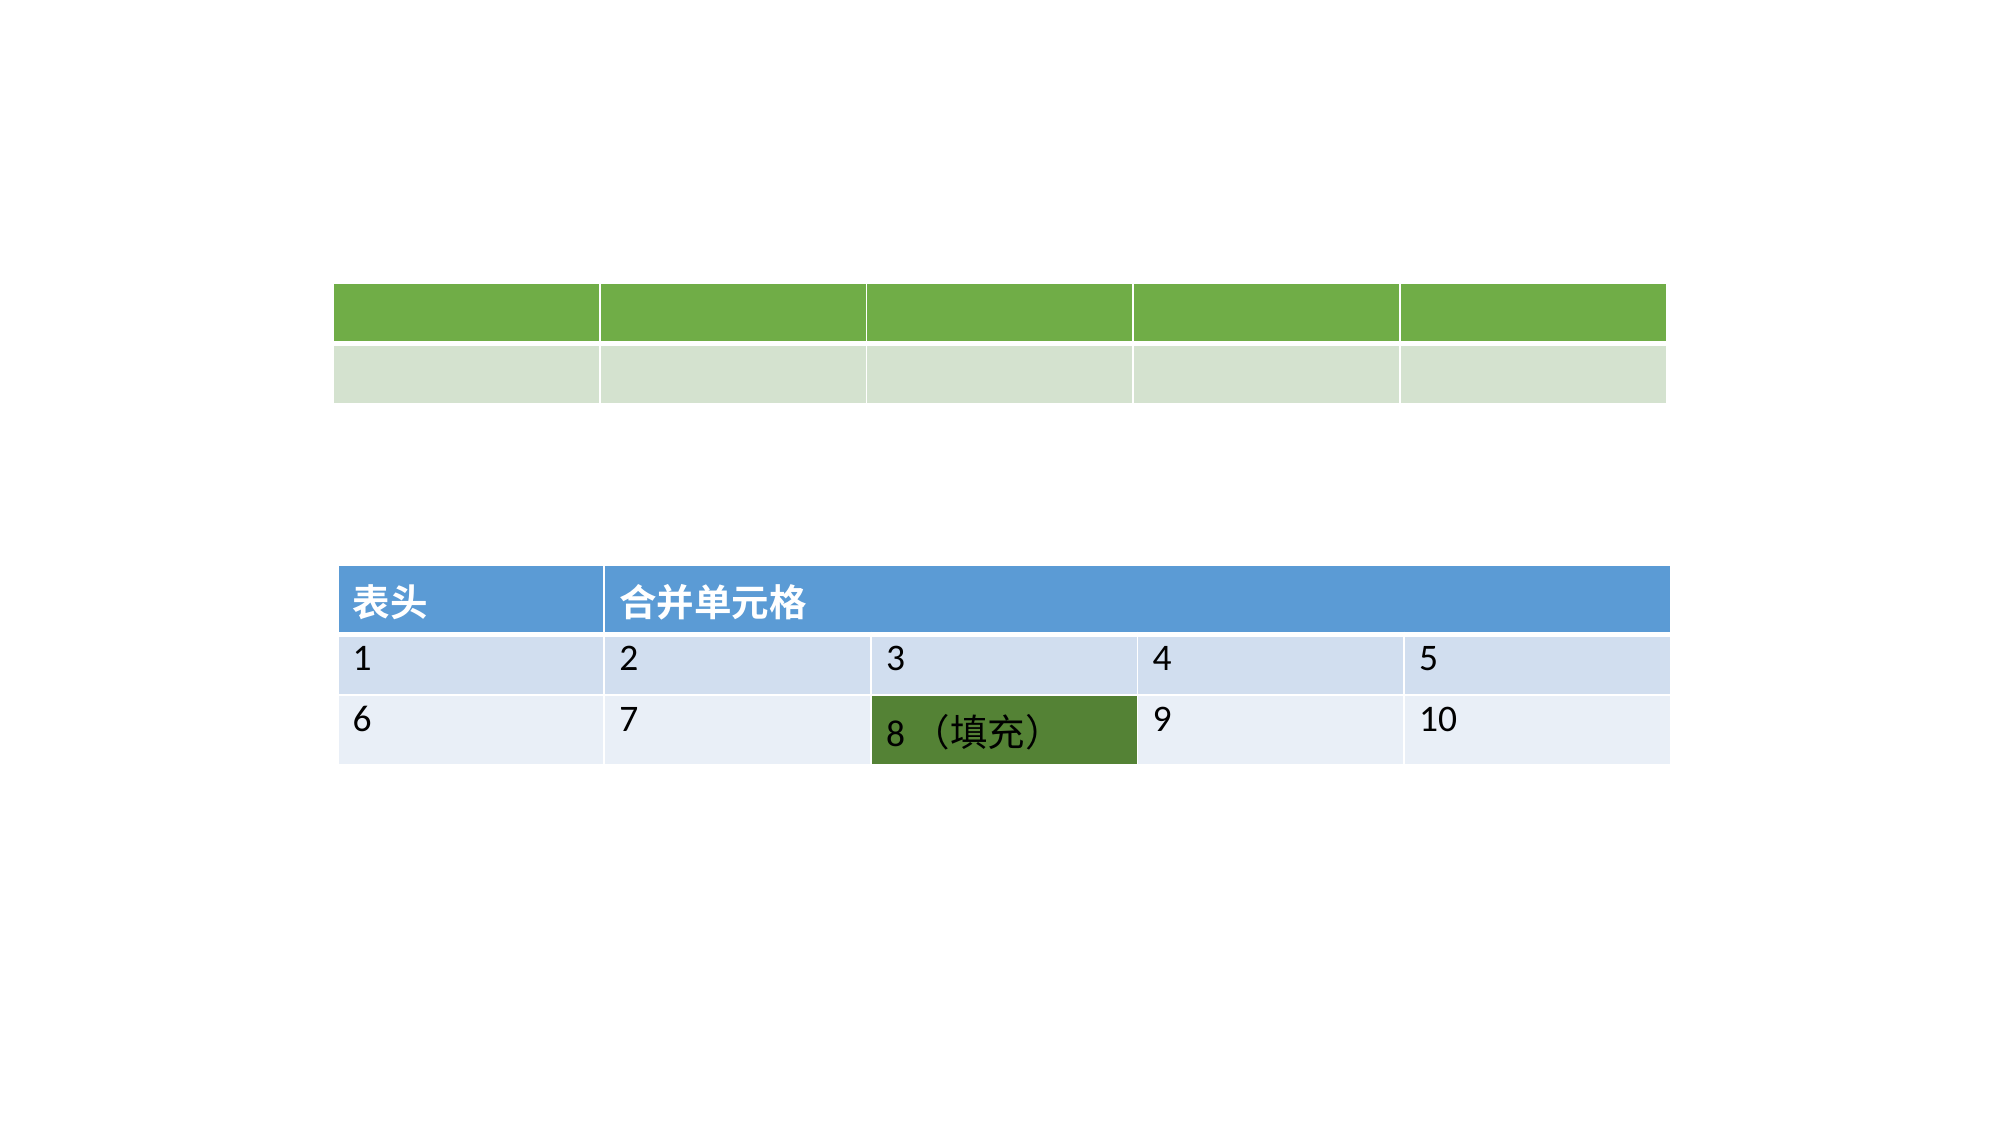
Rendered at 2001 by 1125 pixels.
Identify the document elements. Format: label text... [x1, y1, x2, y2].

table_cell 1 [339, 637, 603, 694]
table_cell 8（填充） [872, 696, 1137, 764]
table_header [334, 284, 599, 341]
table_cell [1401, 346, 1666, 403]
table_cell [601, 346, 866, 403]
table_cell [334, 346, 599, 403]
table_cell 10 [1405, 696, 1670, 764]
table_cell [1134, 346, 1399, 403]
table_cell 4 [1138, 637, 1403, 694]
table_cell 7 [605, 696, 870, 764]
table_cell 6 [339, 696, 603, 764]
table_header [867, 284, 1132, 341]
table_cell 2 [605, 637, 870, 694]
table_cell 9 [1138, 696, 1403, 764]
table_header [1401, 284, 1666, 341]
table_header [1134, 284, 1399, 341]
table_header 合并单元格 [605, 566, 1670, 632]
table_header [601, 284, 866, 341]
table_header 表头 [339, 566, 603, 632]
table_cell 5 [1405, 637, 1670, 694]
table_cell 3 [872, 637, 1137, 694]
table_cell [867, 346, 1132, 403]
